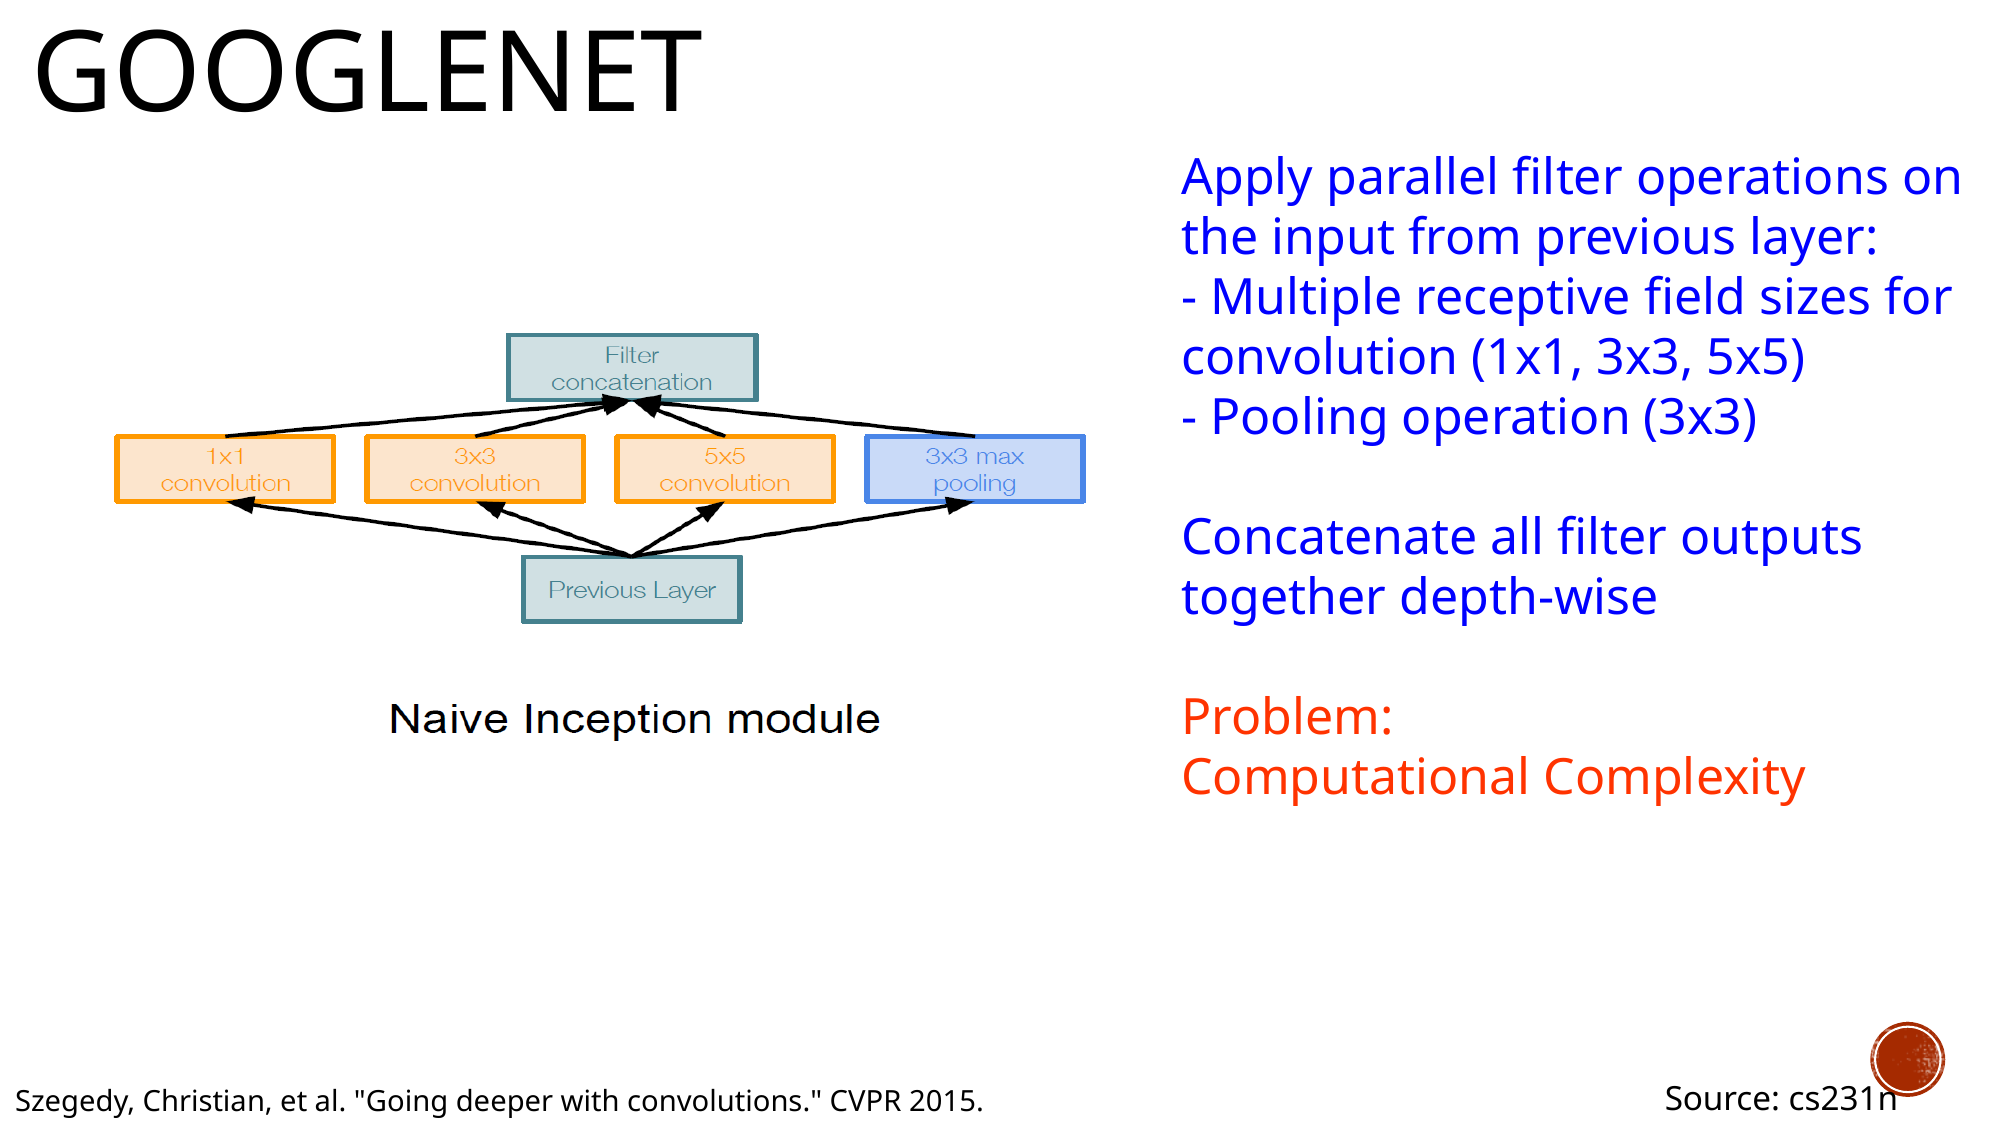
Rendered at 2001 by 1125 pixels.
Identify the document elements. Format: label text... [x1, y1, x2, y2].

picture [112, 332, 1088, 745]
title GoogLeNet [16, 0, 1950, 150]
text_box Source: cs231n [1650, 1069, 1914, 1125]
text_box Apply parallel filter operations on the input from previous layer: - Multiple receptive field sizes for convolution (1x1, 3x3, 5x5) - Pooling operation (3x3) Concatenate all filter outputs together depth-wise Problem: Computational Complexity [1166, 137, 2000, 813]
text_box Szegedy, Christian, et al. "Going deeper with convolutions." CVPR 2015. [0, 1074, 1650, 1125]
